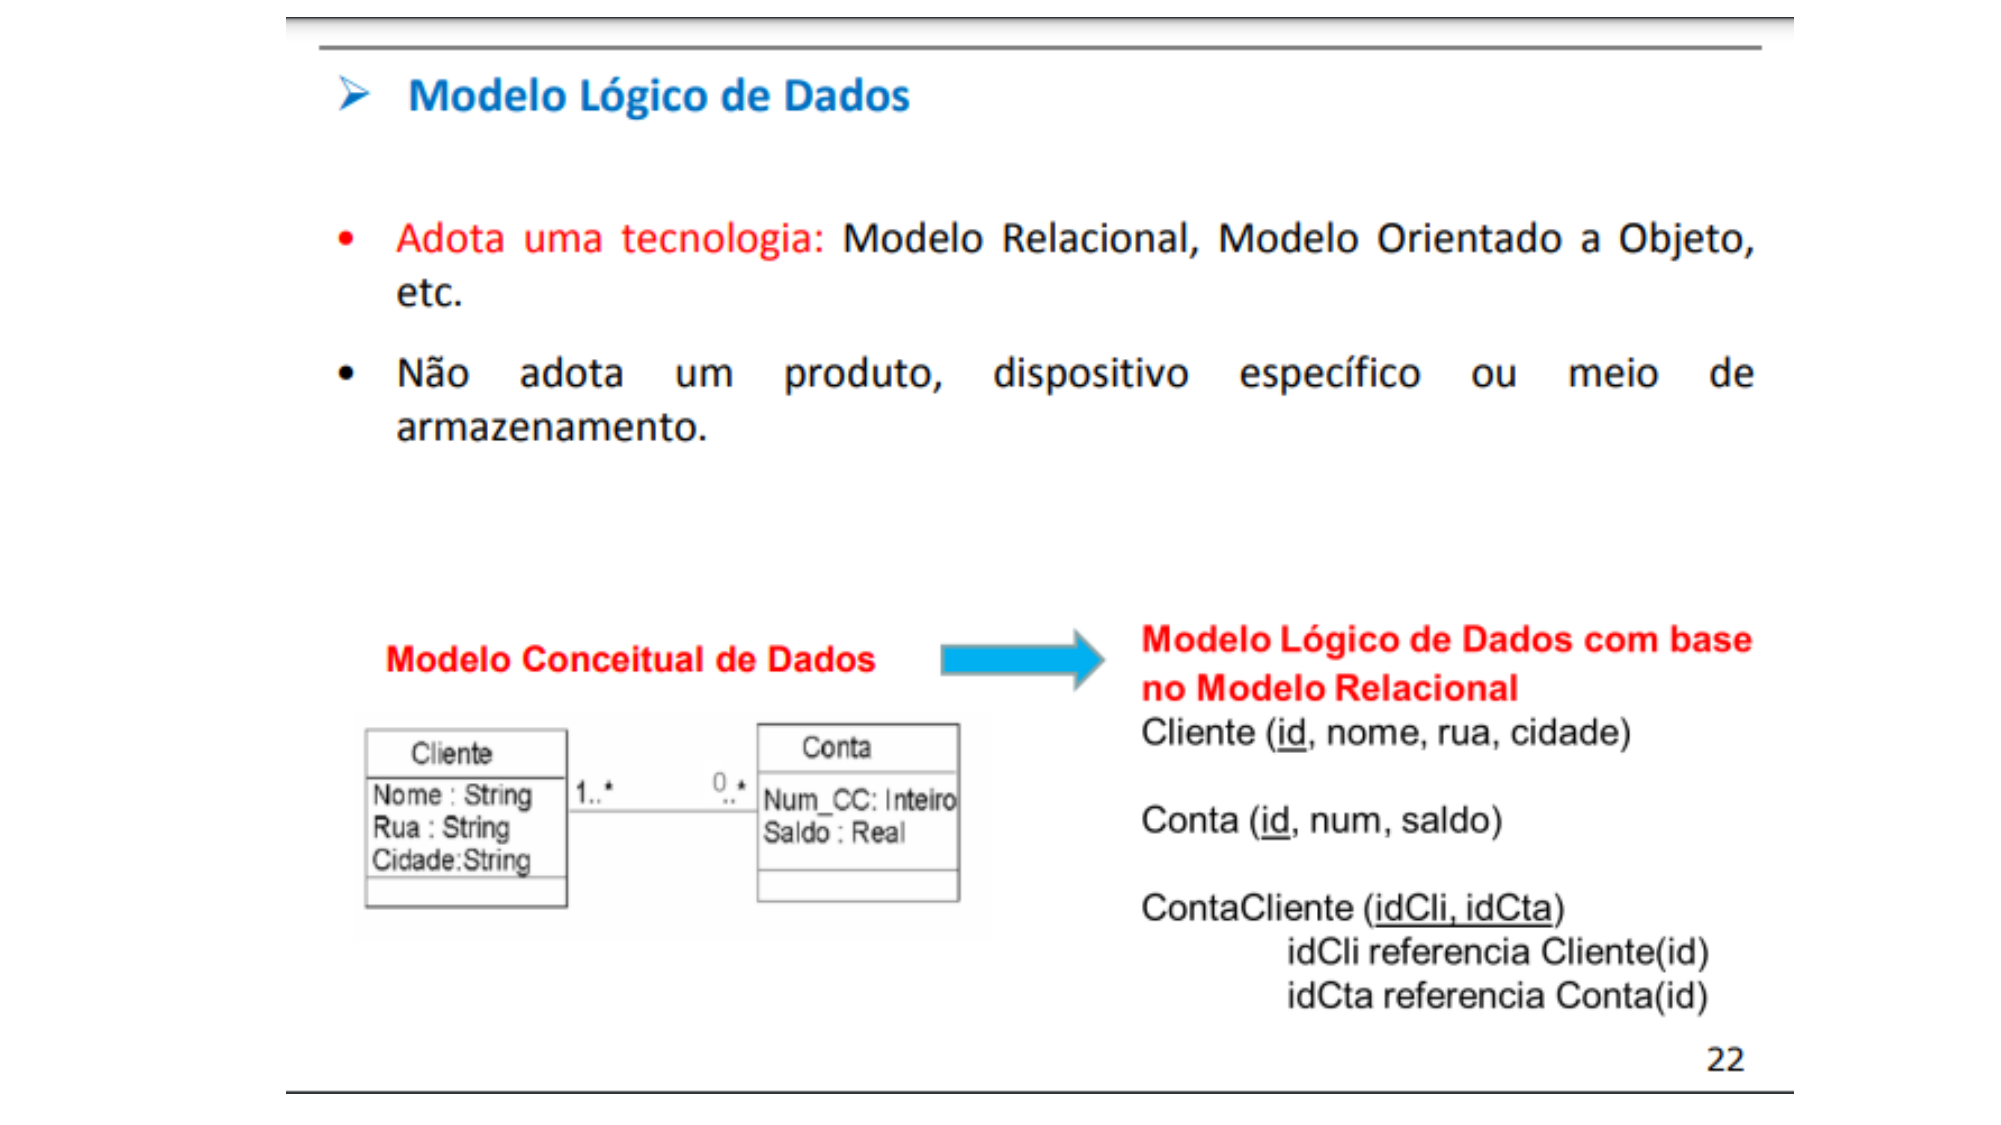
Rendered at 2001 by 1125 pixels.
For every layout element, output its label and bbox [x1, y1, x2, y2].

picture [286, 17, 1794, 1094]
